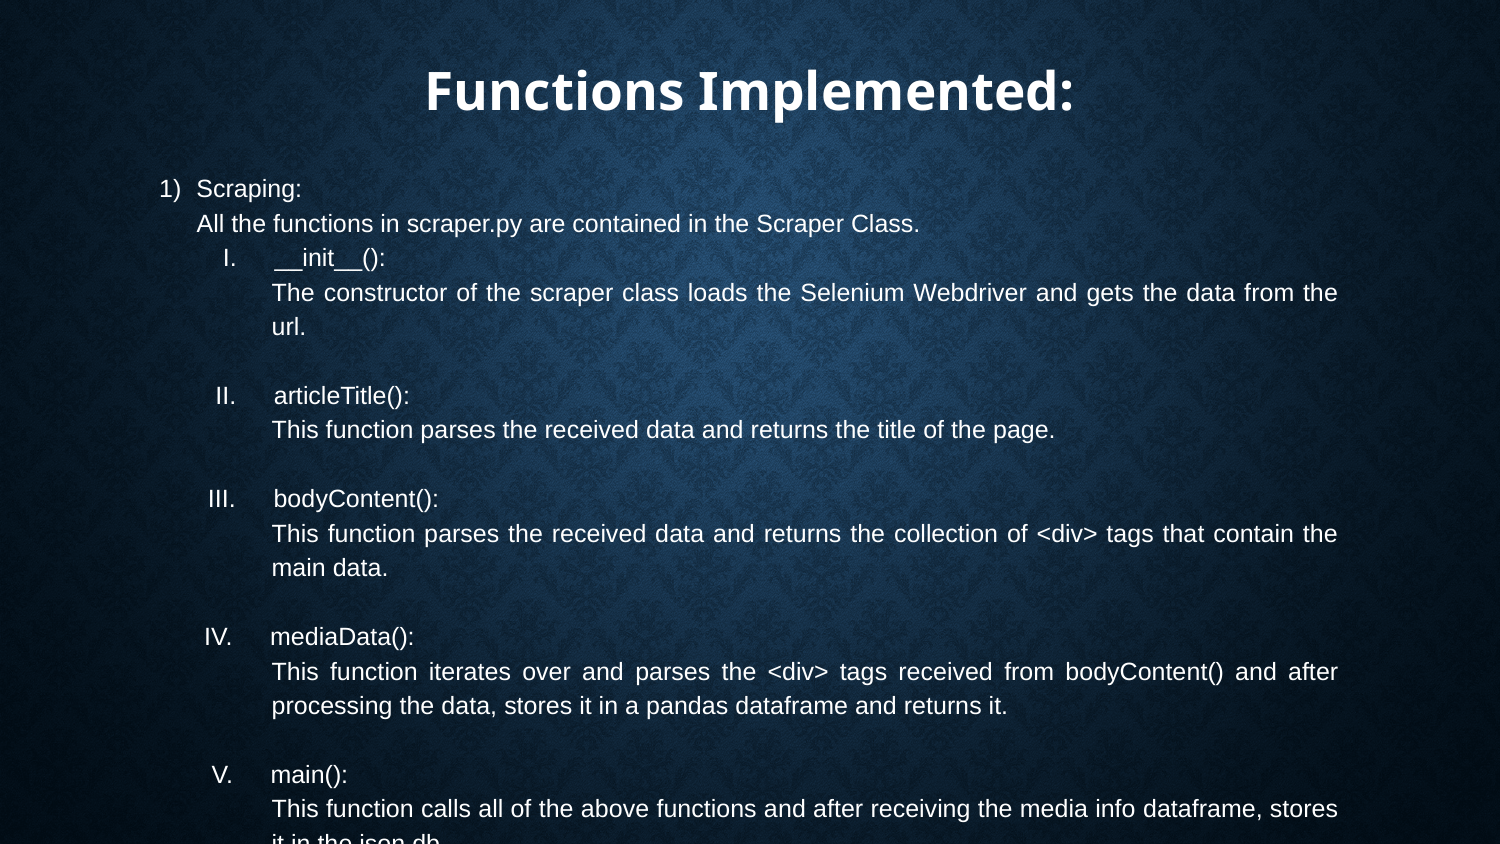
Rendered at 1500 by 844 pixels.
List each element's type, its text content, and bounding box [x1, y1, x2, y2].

list 1) Scraping: All the functions in scraper.py are contained in the Scraper Class. I. __init__(): The constructor of the scraper class loads the Selenium Webdriver and gets the data from the url. II. articleTitle(): This function parses the received data and returns the title of the page. III. bodyContent(): This function parses the received data and returns the collection of <div> tags that contain the main data. IV. mediaData(): This function iterates over and parses the <div> tags received from bodyContent() and after processing the data, stores it in a pandas dataframe and returns it. V. main(): This function calls all of the above functions and after receiving the media info dataframe, stores it in the json db. [144, 153, 1356, 691]
picture [0, 0, 1500, 844]
title Functions Implemented: [116, 49, 1383, 129]
